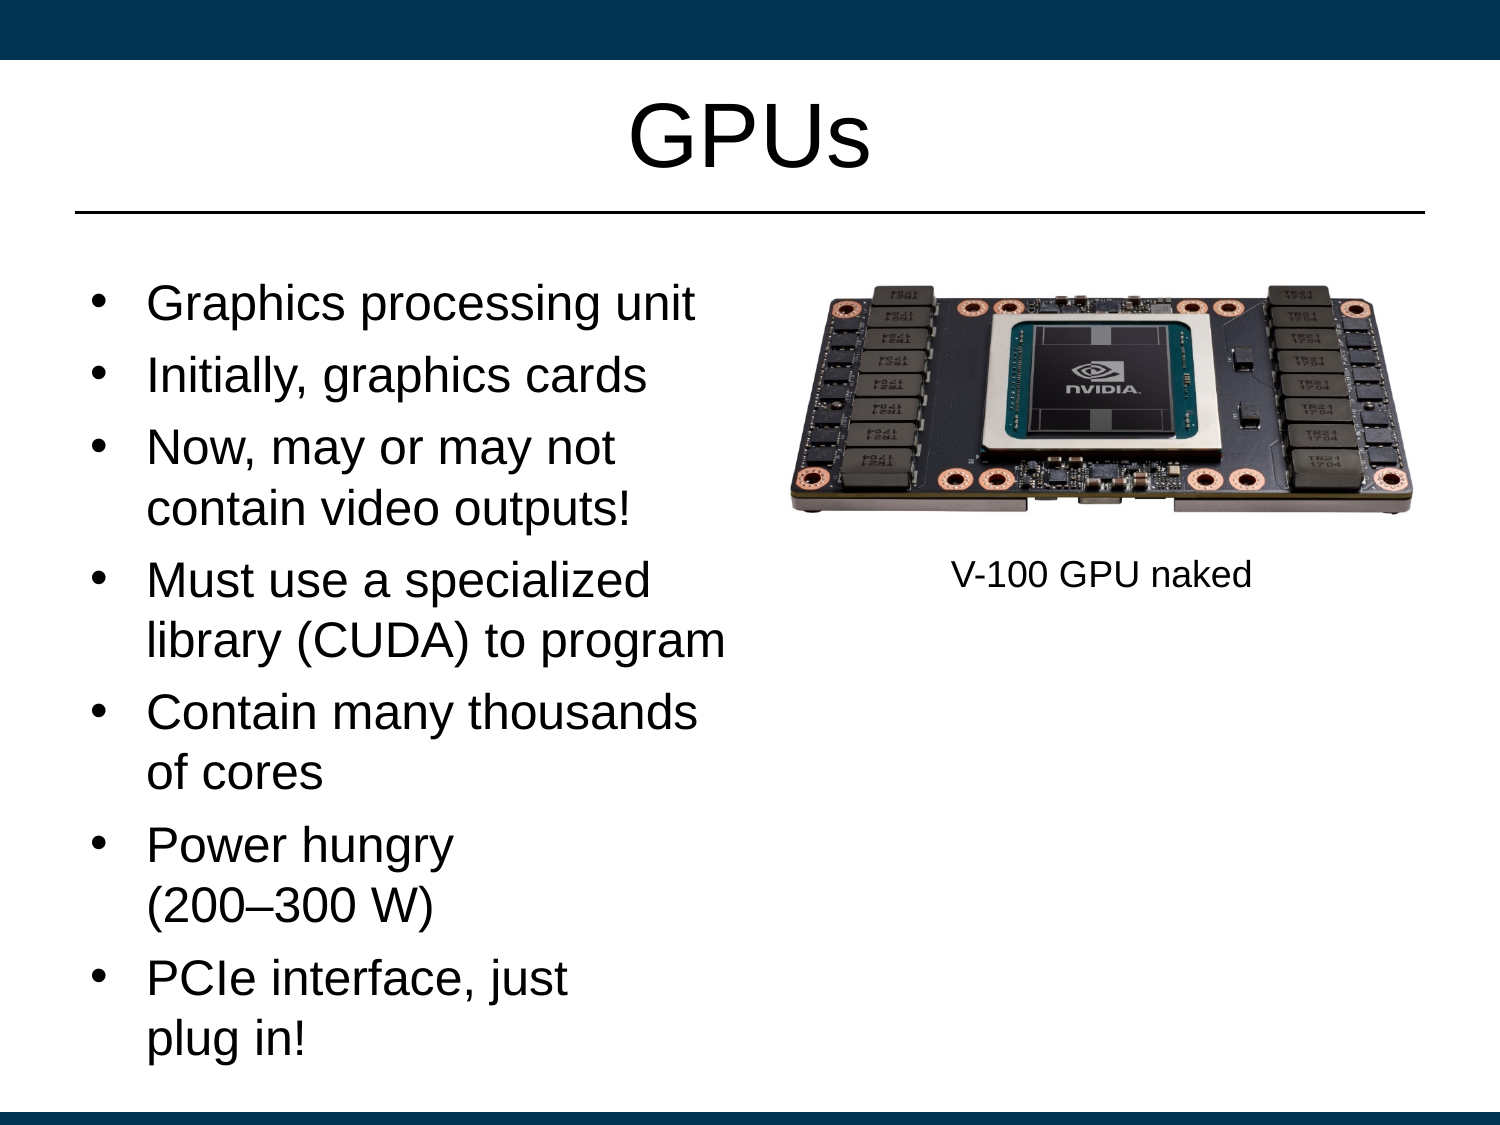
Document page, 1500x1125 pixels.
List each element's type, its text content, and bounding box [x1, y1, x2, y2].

title GPUs [75, 37, 1425, 225]
list Graphics processing unit Initially, graphics cards Now, may or may not contain video outputs! Must use a specialized library (CUDA) to program Contain many thousands of cores Power hungry (200–300 W) PCIe interface, just plug in! [75, 262, 750, 1005]
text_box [778, 262, 1426, 602]
